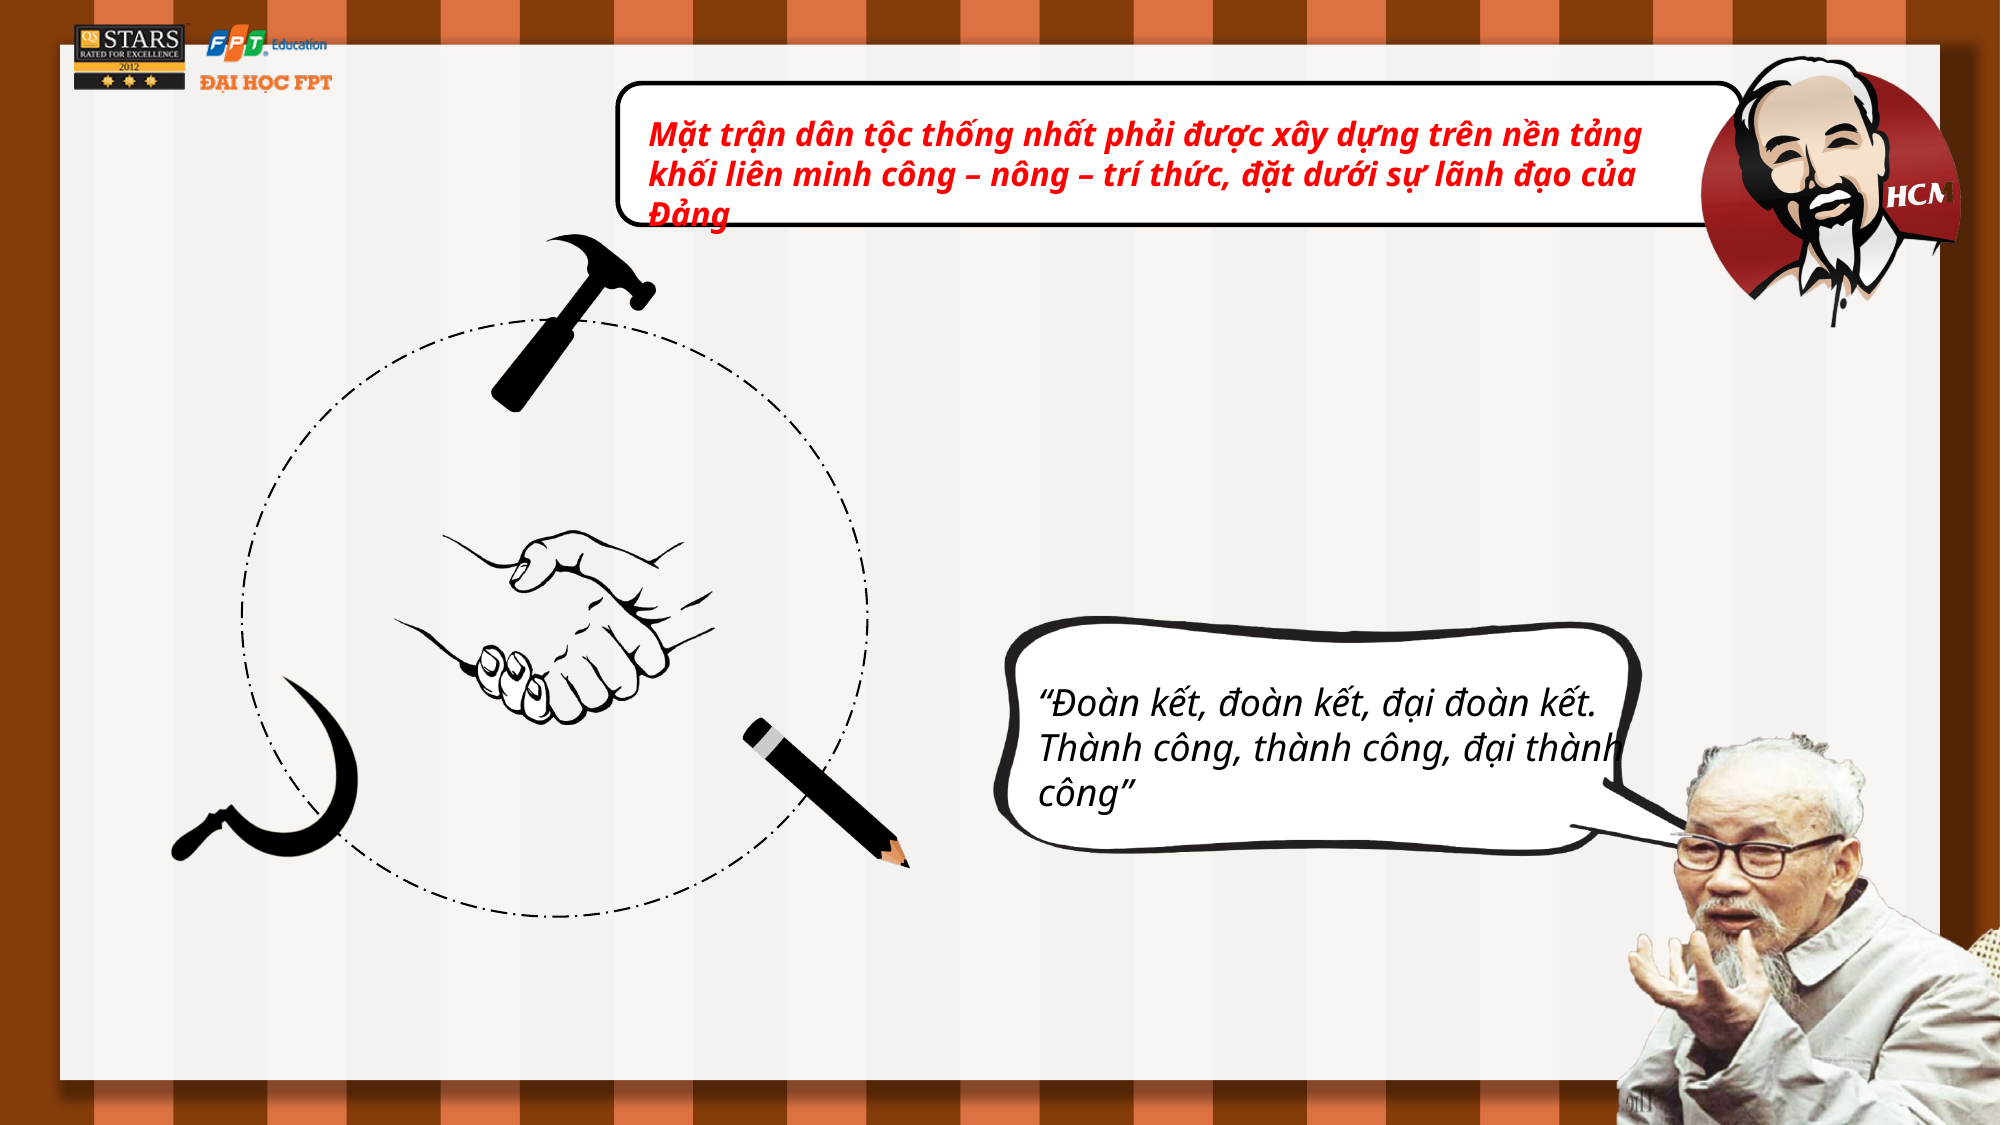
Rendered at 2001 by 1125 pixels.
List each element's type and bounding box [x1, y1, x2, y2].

text_box [240, 326, 869, 918]
text_box [617, 83, 1700, 225]
picture [473, 225, 661, 404]
picture [746, 709, 910, 877]
picture [74, 23, 332, 94]
picture [394, 530, 715, 725]
picture [1689, 43, 1971, 338]
picture [1616, 731, 2000, 1125]
picture [170, 667, 359, 877]
text_box [972, 605, 1775, 893]
